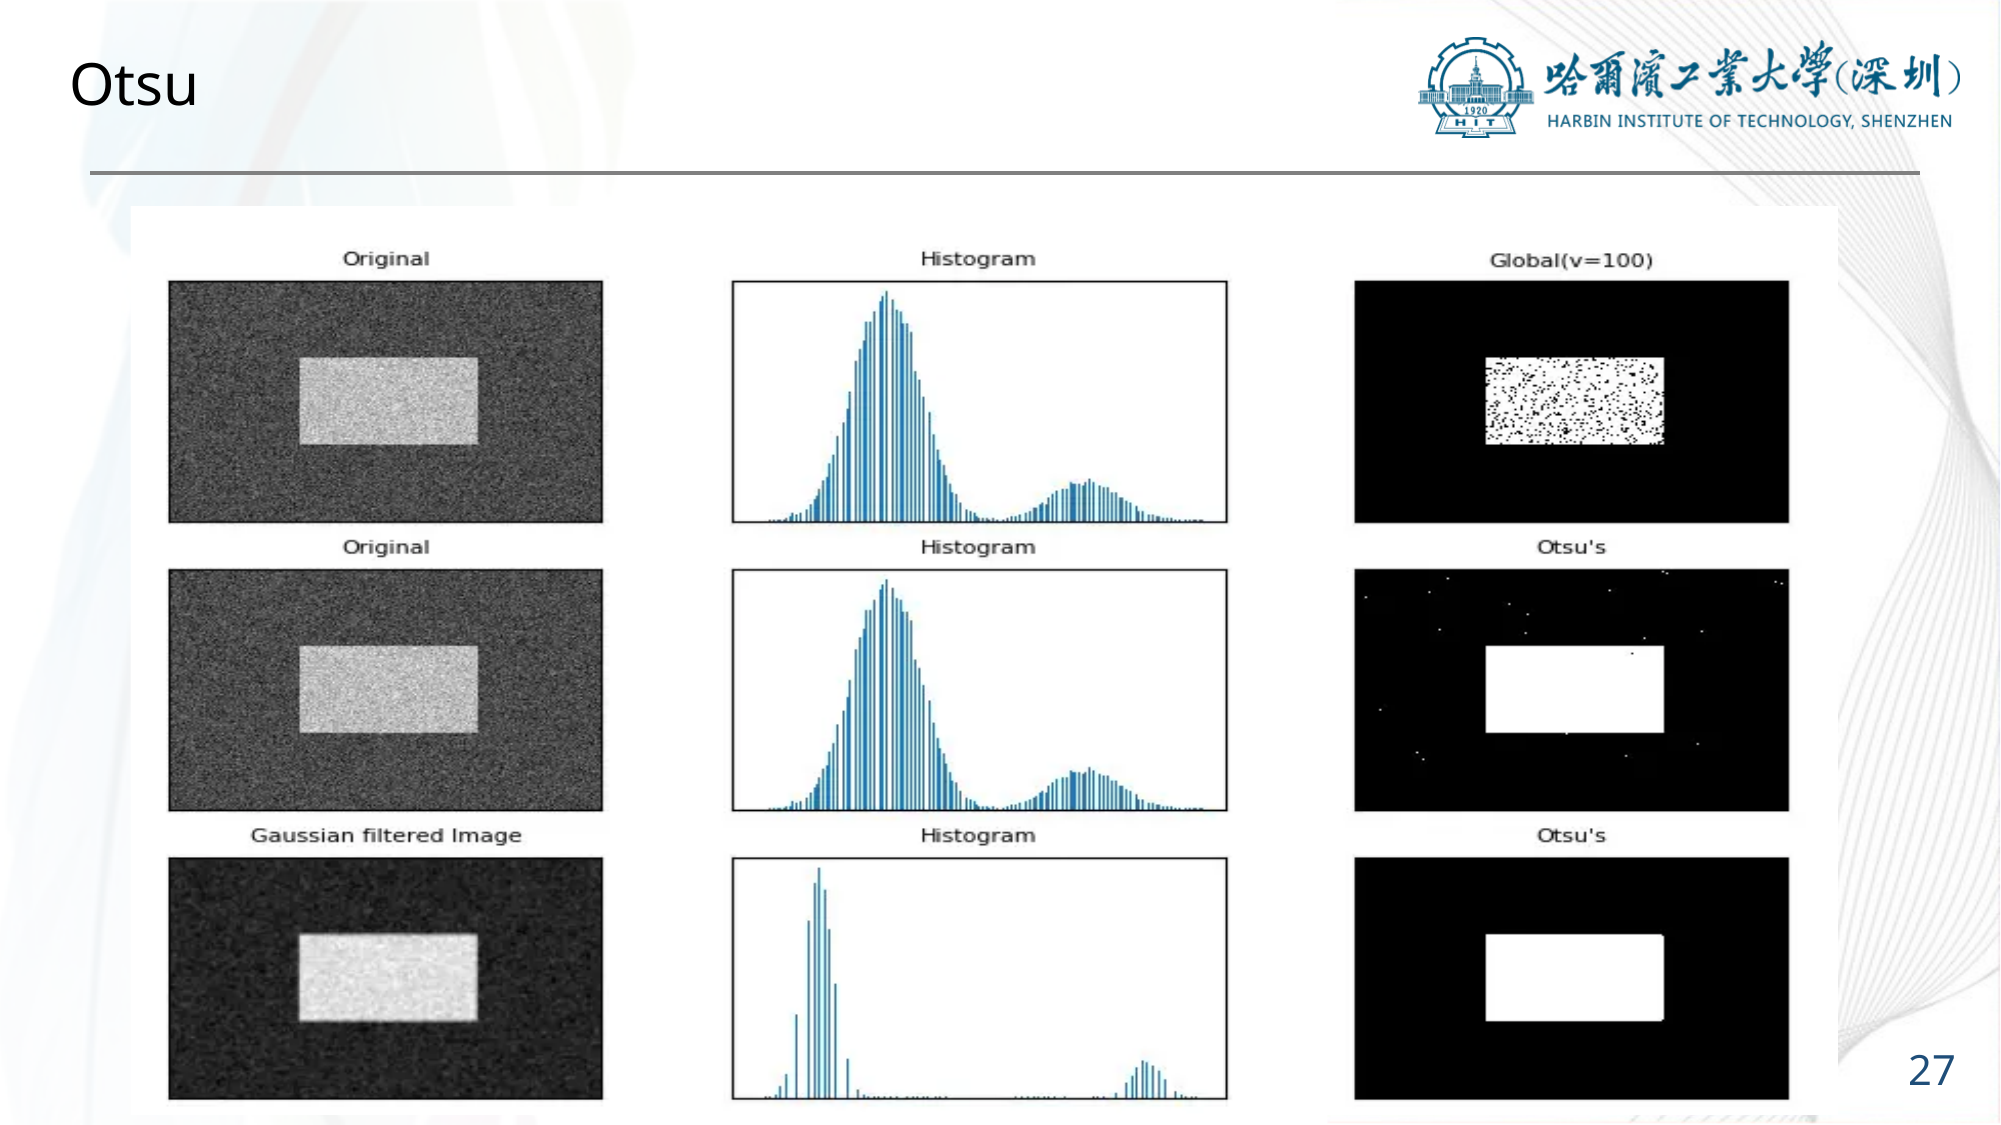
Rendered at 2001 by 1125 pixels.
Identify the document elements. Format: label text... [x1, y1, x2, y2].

slide_number 27 [1838, 1042, 1972, 1103]
title Otsu [54, 0, 1385, 174]
picture [0, 0, 2001, 1125]
